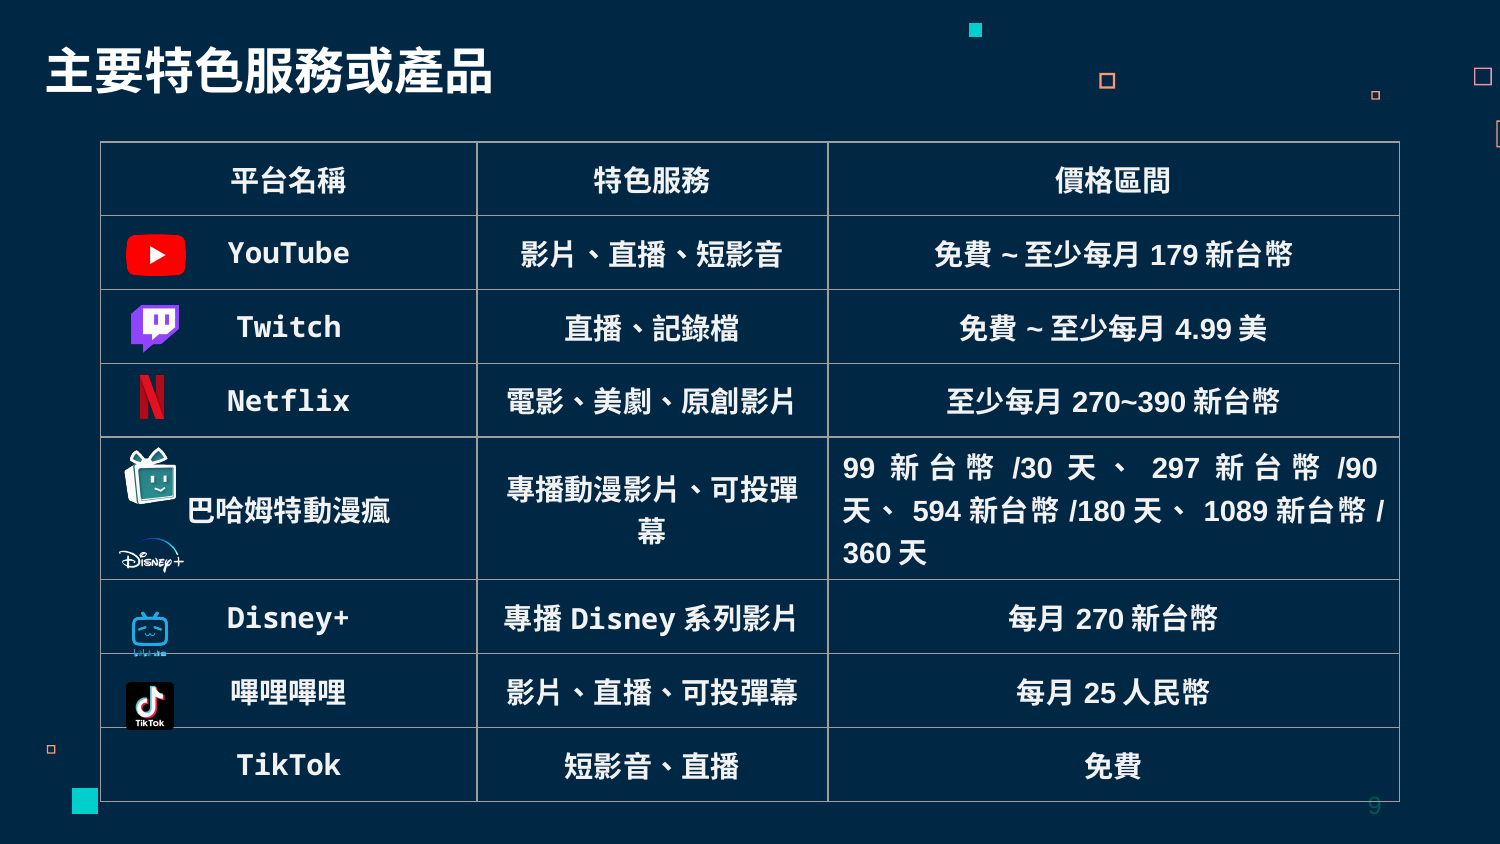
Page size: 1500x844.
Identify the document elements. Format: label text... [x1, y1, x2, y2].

table_cell 每月270新台幣 [829, 580, 1399, 653]
table_cell 直播、記錄檔 [478, 290, 827, 363]
table_cell 免費~至少每月4.99美 [829, 290, 1399, 363]
table_cell TikTok [101, 728, 476, 801]
table_cell 巴哈姆特動漫瘋 [199, 438, 476, 579]
table_header 價格區間 [829, 143, 1399, 215]
title 主要特色服務或產品 [29, 20, 781, 115]
table_cell 免費~至少每月179新台幣 [829, 216, 1399, 289]
slide_number 9 [1059, 782, 1397, 828]
table_header 平台名稱 [101, 143, 476, 215]
table_cell 嗶哩嗶哩 [199, 654, 476, 727]
table_cell 短影音、直播 [478, 728, 827, 801]
table_cell 至少每月270~390新台幣 [829, 364, 1399, 436]
table_cell 專播動漫影片、可投彈幕 [478, 438, 827, 579]
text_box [105, 224, 195, 730]
table_cell Disney+ [199, 580, 476, 653]
table_cell 免費 [829, 728, 1399, 801]
table_cell 每月25人民幣 [829, 654, 1399, 727]
table_cell 專播Disney系列影片 [478, 580, 827, 653]
table_cell 99新台幣/30天、297新台幣/90天、594新台幣/180天、1089新台幣/360天 [829, 438, 1399, 579]
table_cell Netflix [199, 364, 476, 436]
table_cell 電影、美劇、原創影片 [478, 364, 827, 436]
table_cell Twitch [199, 290, 476, 363]
table_cell 影片、直播、短影音 [478, 216, 827, 289]
table_header 特色服務 [478, 143, 827, 215]
table_cell YouTube [101, 216, 476, 289]
table_cell 影片、直播、可投彈幕 [478, 654, 827, 727]
